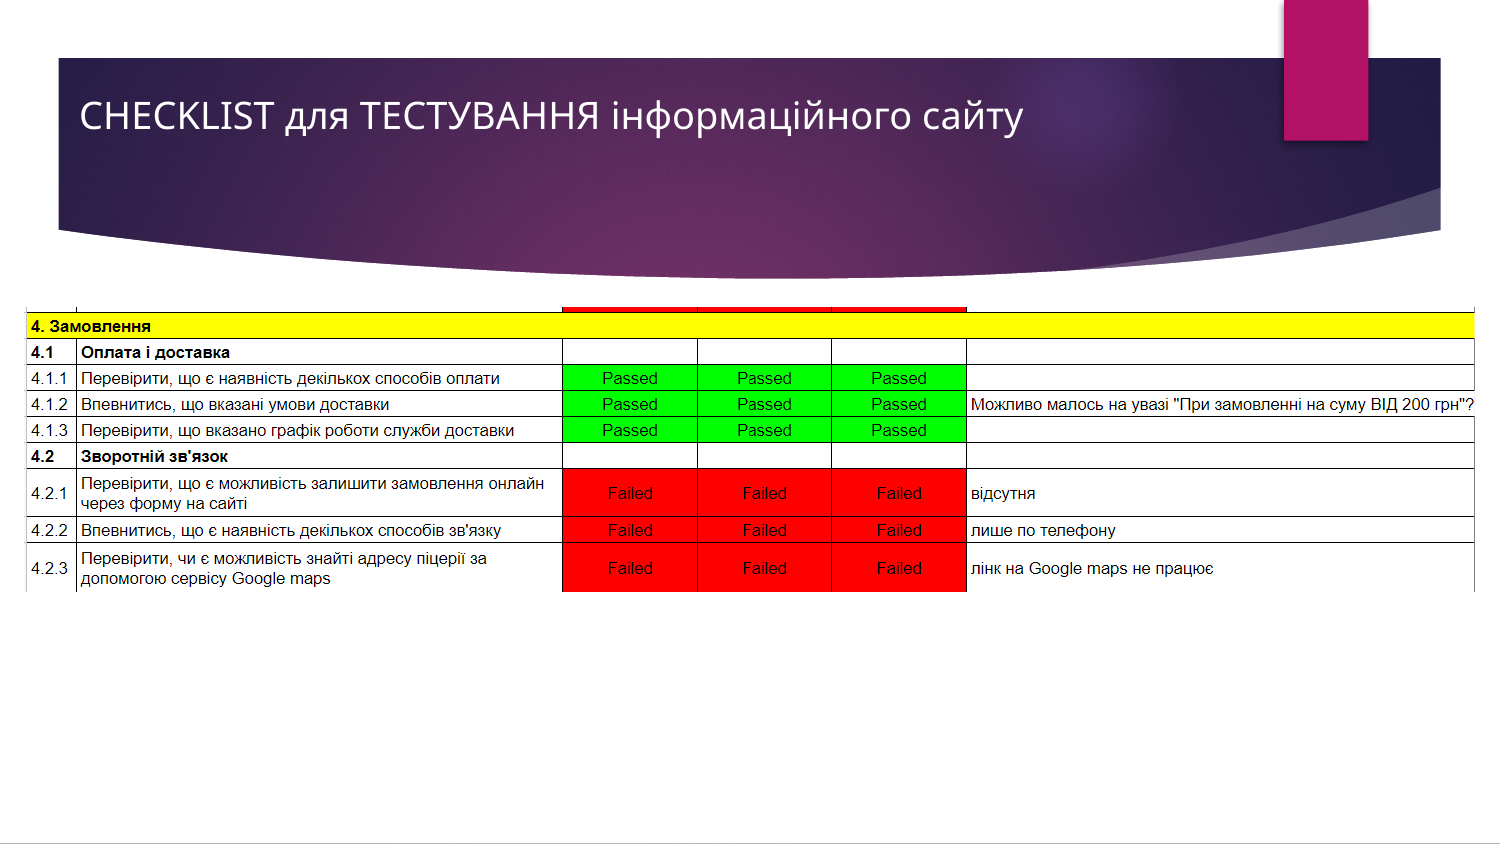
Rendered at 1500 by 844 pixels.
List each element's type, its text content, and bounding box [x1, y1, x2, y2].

picture [59, 58, 1440, 278]
picture [24, 307, 1476, 592]
title CHECKLIST для ТЕСТУВАННЯ інформаційного сайту [47, 76, 1057, 171]
